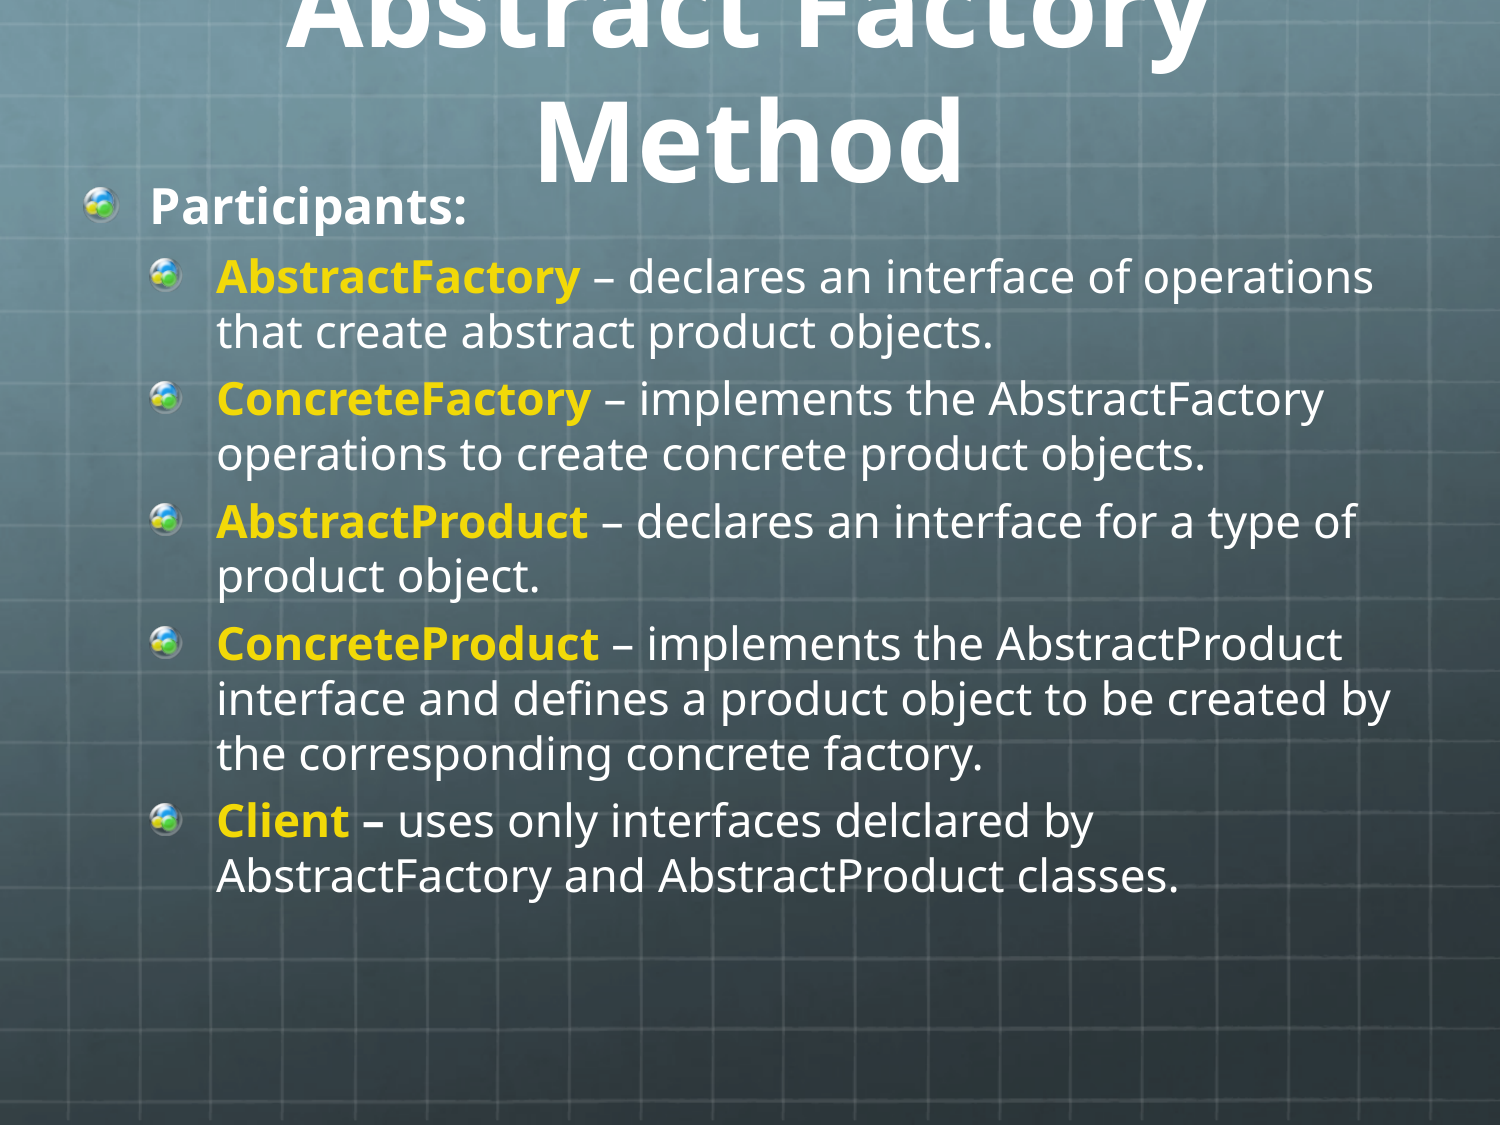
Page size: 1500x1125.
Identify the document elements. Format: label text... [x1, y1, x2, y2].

list Participants: AbstractFactory – declares an interface of operations that create abstract product objects. ConcreteFactory – implements the AbstractFactory operations to create concrete product objects. AbstractProduct – declares an interface for a type of product object. ConcreteProduct – implements the AbstractProduct interface and defines a product object to be created by the corresponding concrete factory. Client – uses only interfaces delclared by AbstractFactory and AbstractProduct classes. [68, 167, 1435, 1079]
title Abstract Factory Method [127, 17, 1372, 123]
picture [0, 0, 1500, 1125]
